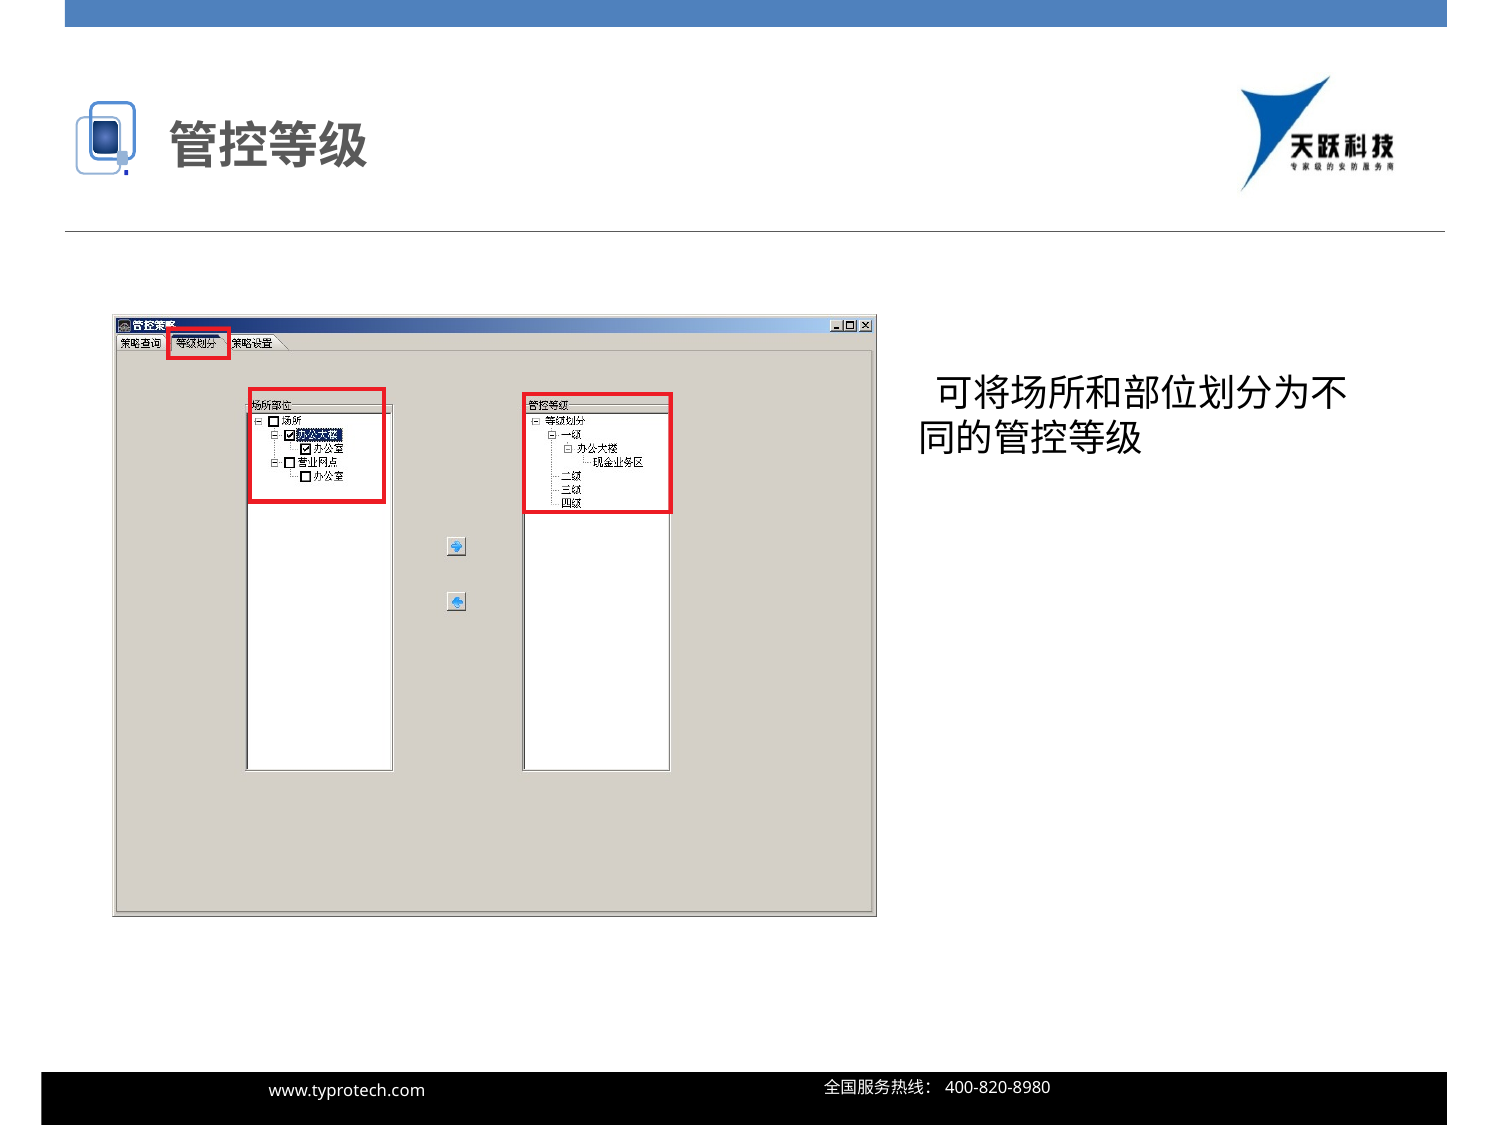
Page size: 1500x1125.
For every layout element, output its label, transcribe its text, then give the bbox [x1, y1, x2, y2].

picture [1237, 72, 1403, 199]
title 管控等级 [153, 96, 970, 191]
list [53, 263, 1404, 1006]
picture [111, 314, 877, 918]
